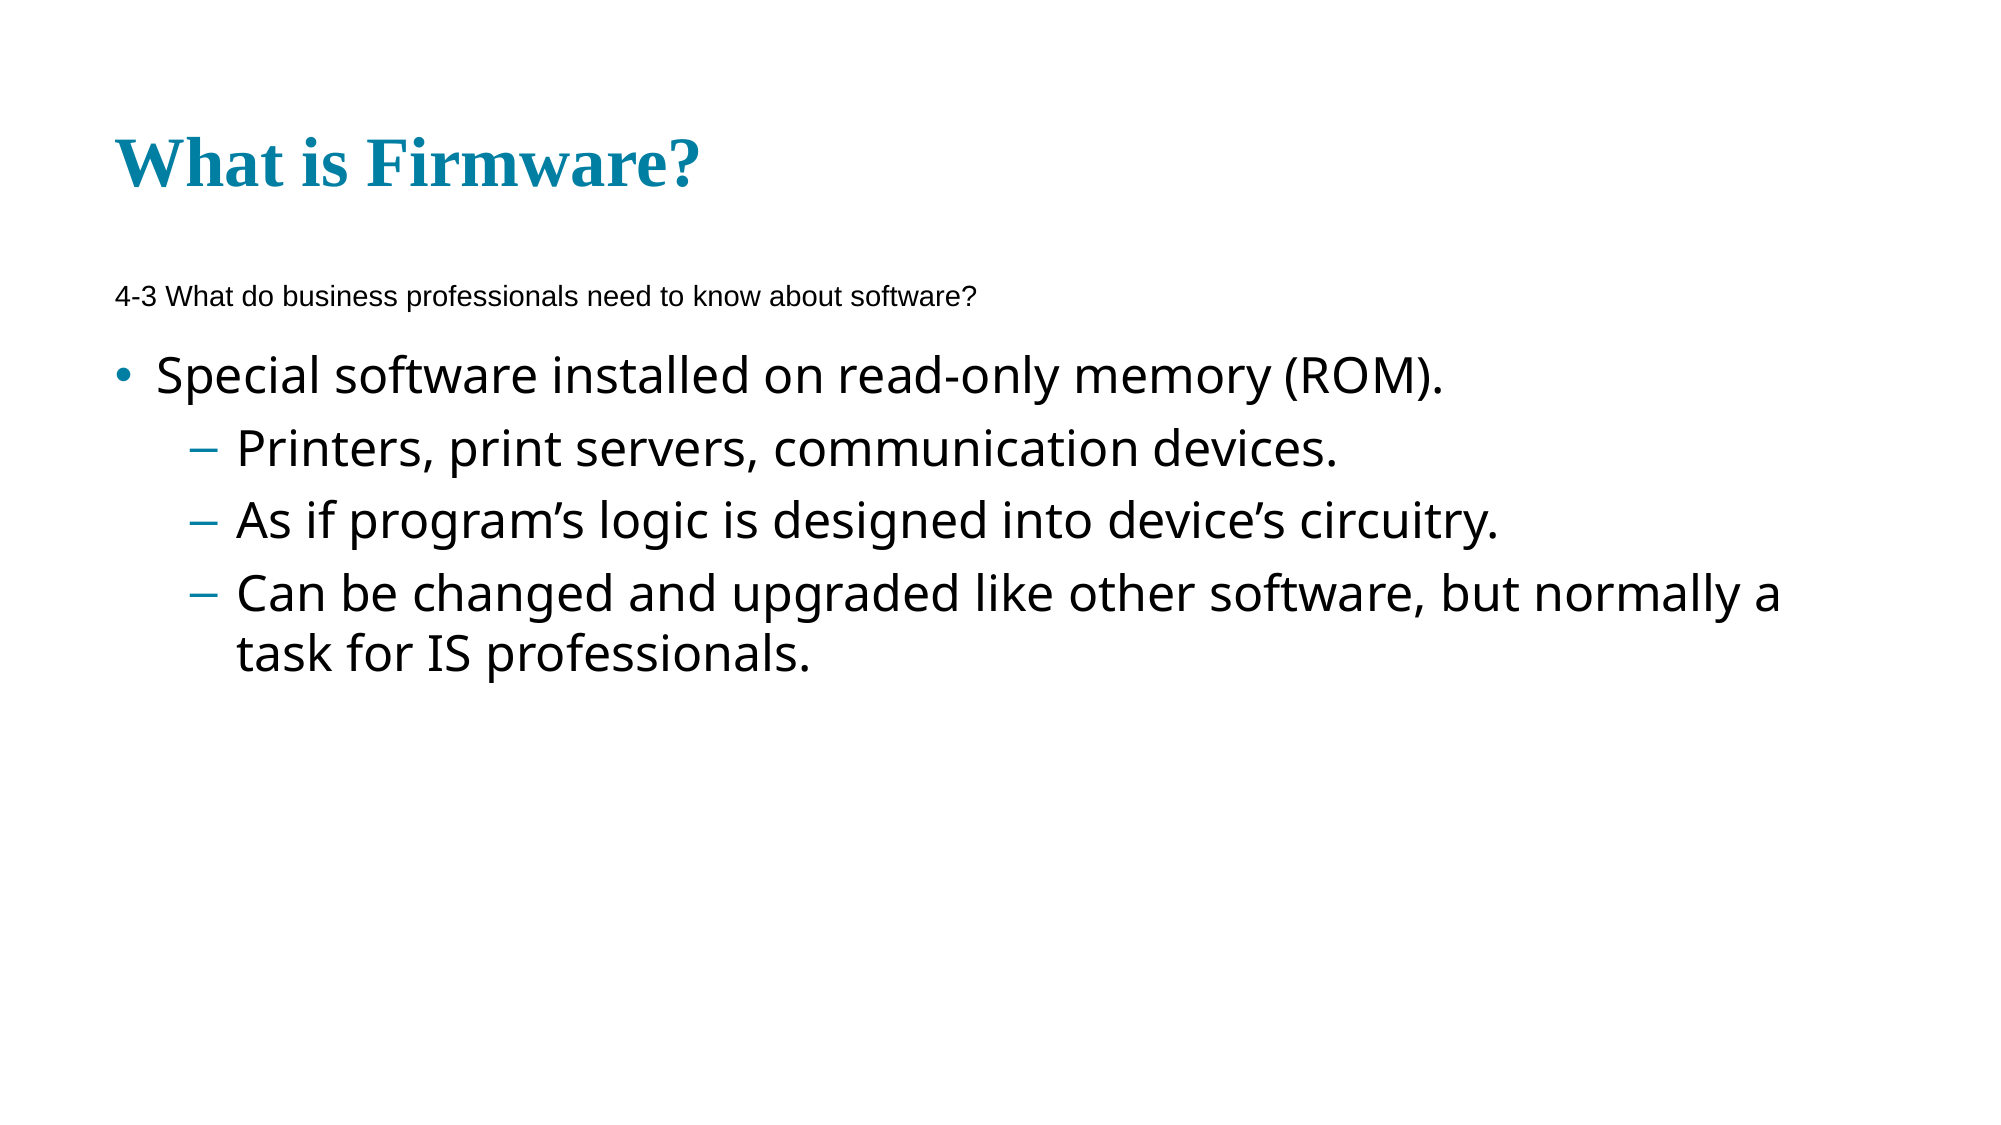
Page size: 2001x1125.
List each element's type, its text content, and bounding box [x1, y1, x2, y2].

title What is Firmware? [99, 35, 1900, 216]
list 4-3 What do business professionals need to know about software? Special software installed on read-only memory (R O M). Printers, print servers, communication devices. As if program’s logic is designed into device’s circuitry. Can be changed and upgraded like other software, but normally a task for I S professionals. [99, 262, 1900, 1005]
